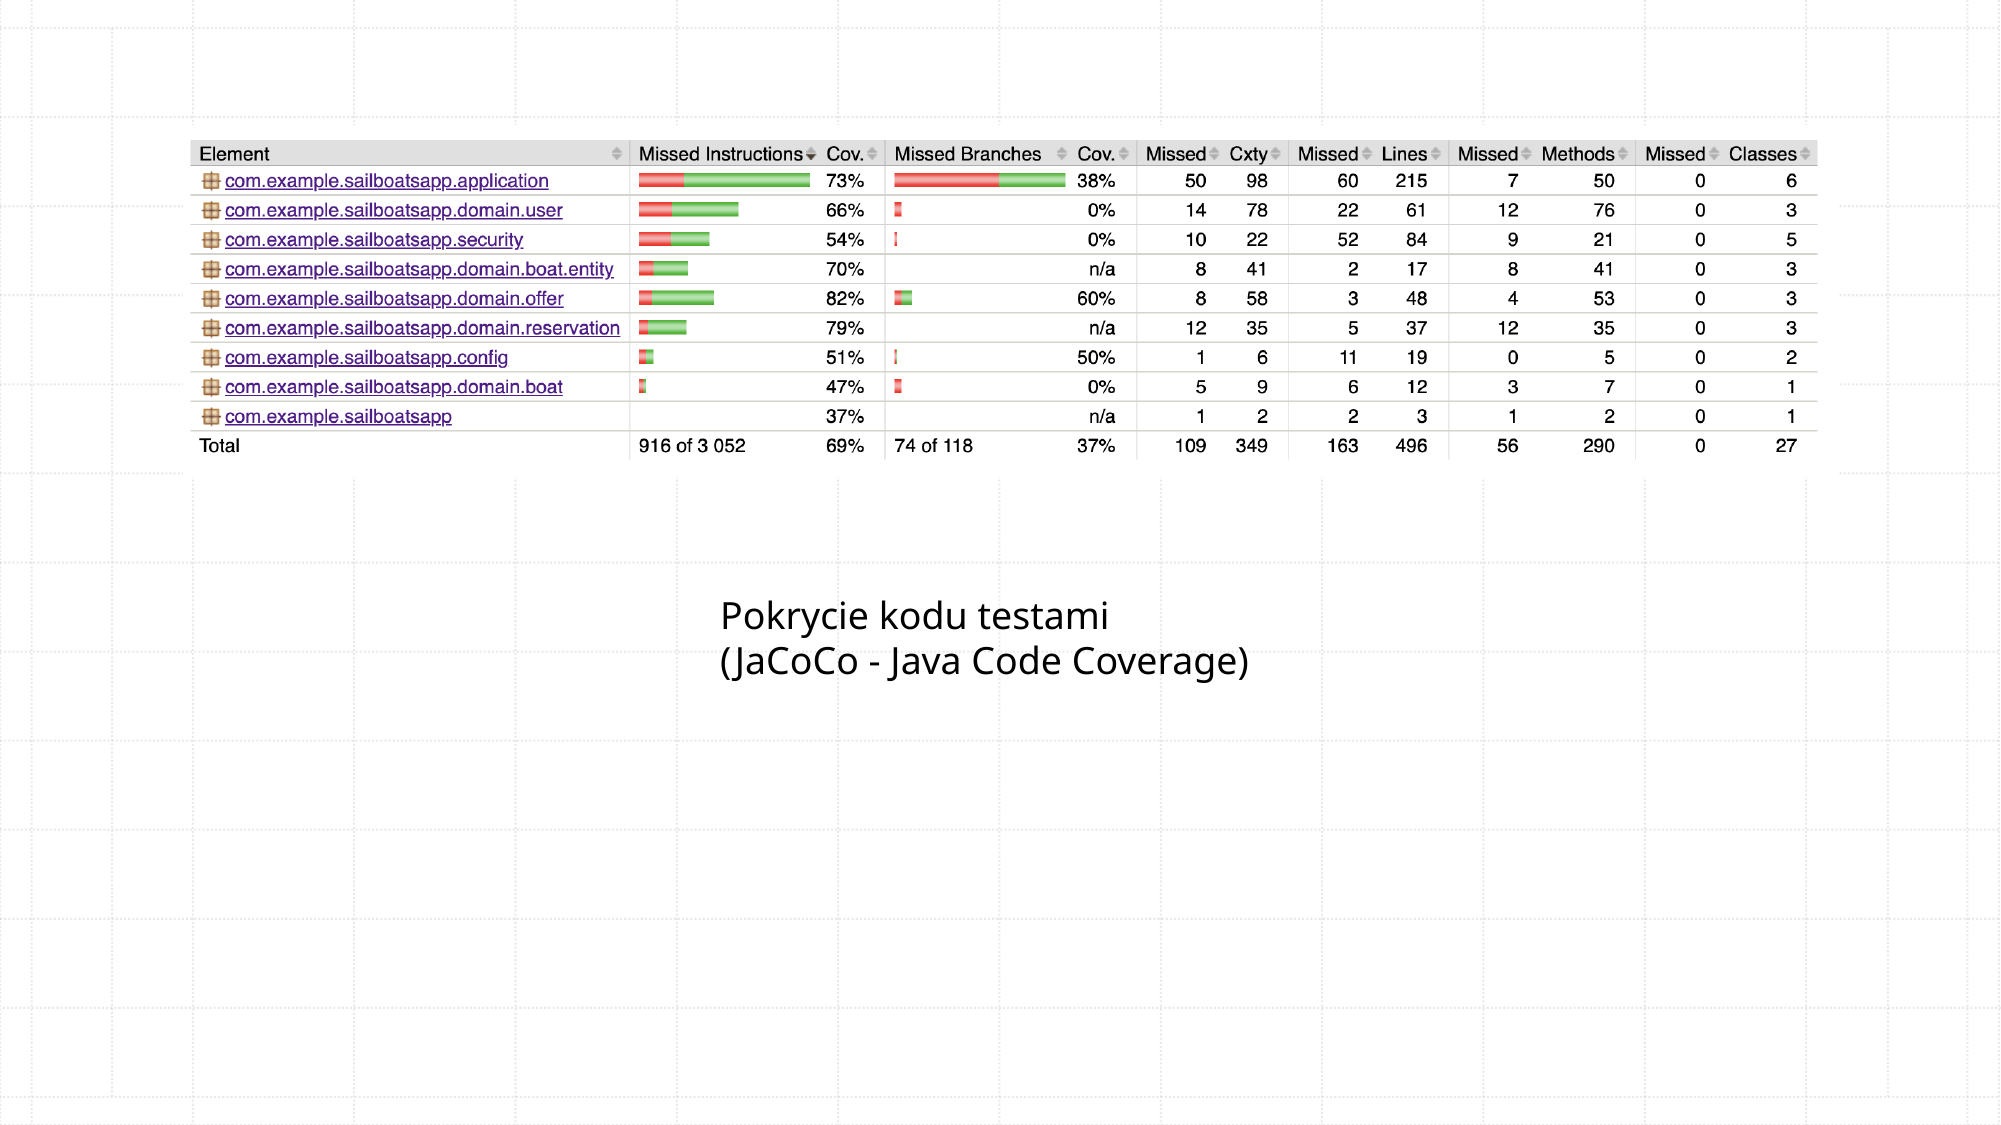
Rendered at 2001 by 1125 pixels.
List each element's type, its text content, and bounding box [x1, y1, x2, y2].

text_box Pokrycie kodu testami (JaCoCo - Java Code Coverage) [705, 584, 1295, 690]
picture [183, 124, 1838, 477]
